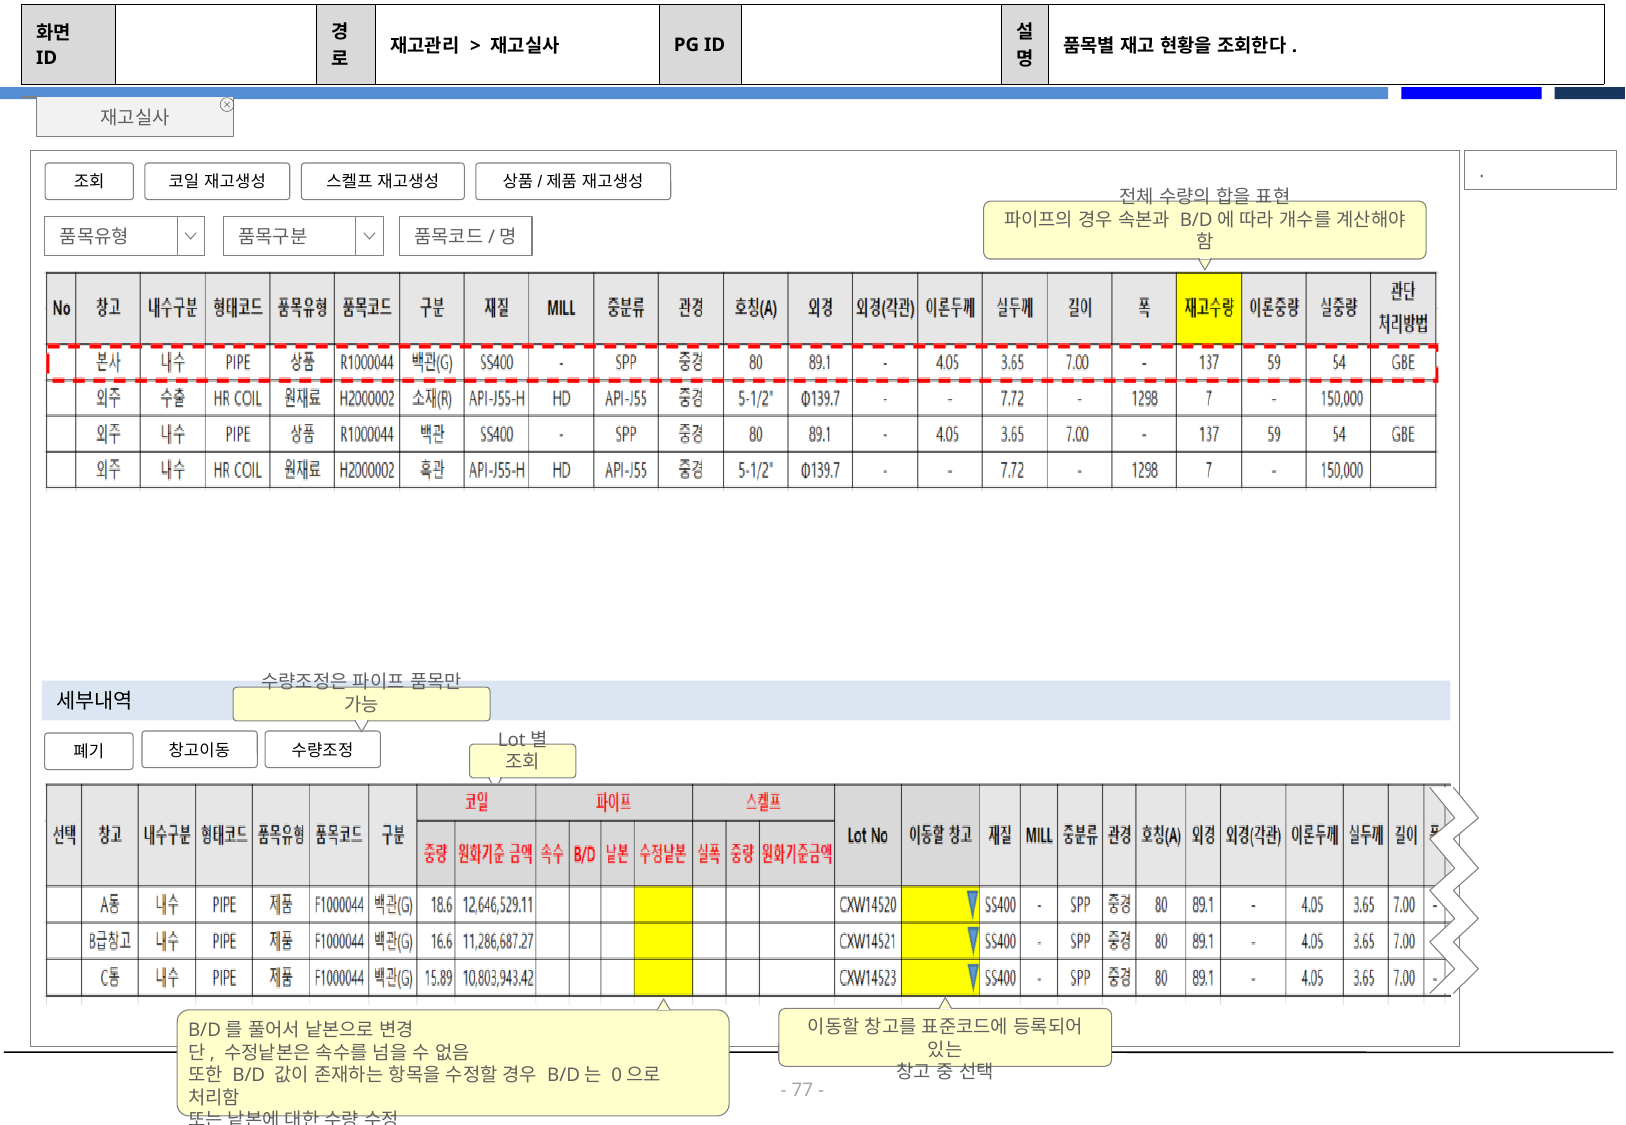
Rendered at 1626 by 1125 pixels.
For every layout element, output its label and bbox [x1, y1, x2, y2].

table_header [660, 5, 741, 84]
table_header [1002, 5, 1048, 84]
table_header [22, 5, 115, 84]
table_header [742, 5, 1001, 84]
table_header [376, 5, 659, 84]
picture [44, 783, 1451, 1005]
text_box [28, 148, 1619, 1117]
picture [44, 271, 1439, 492]
table_header [317, 5, 375, 84]
text_box [20, 96, 235, 137]
table_header [116, 5, 316, 84]
table_header [1049, 5, 1604, 84]
